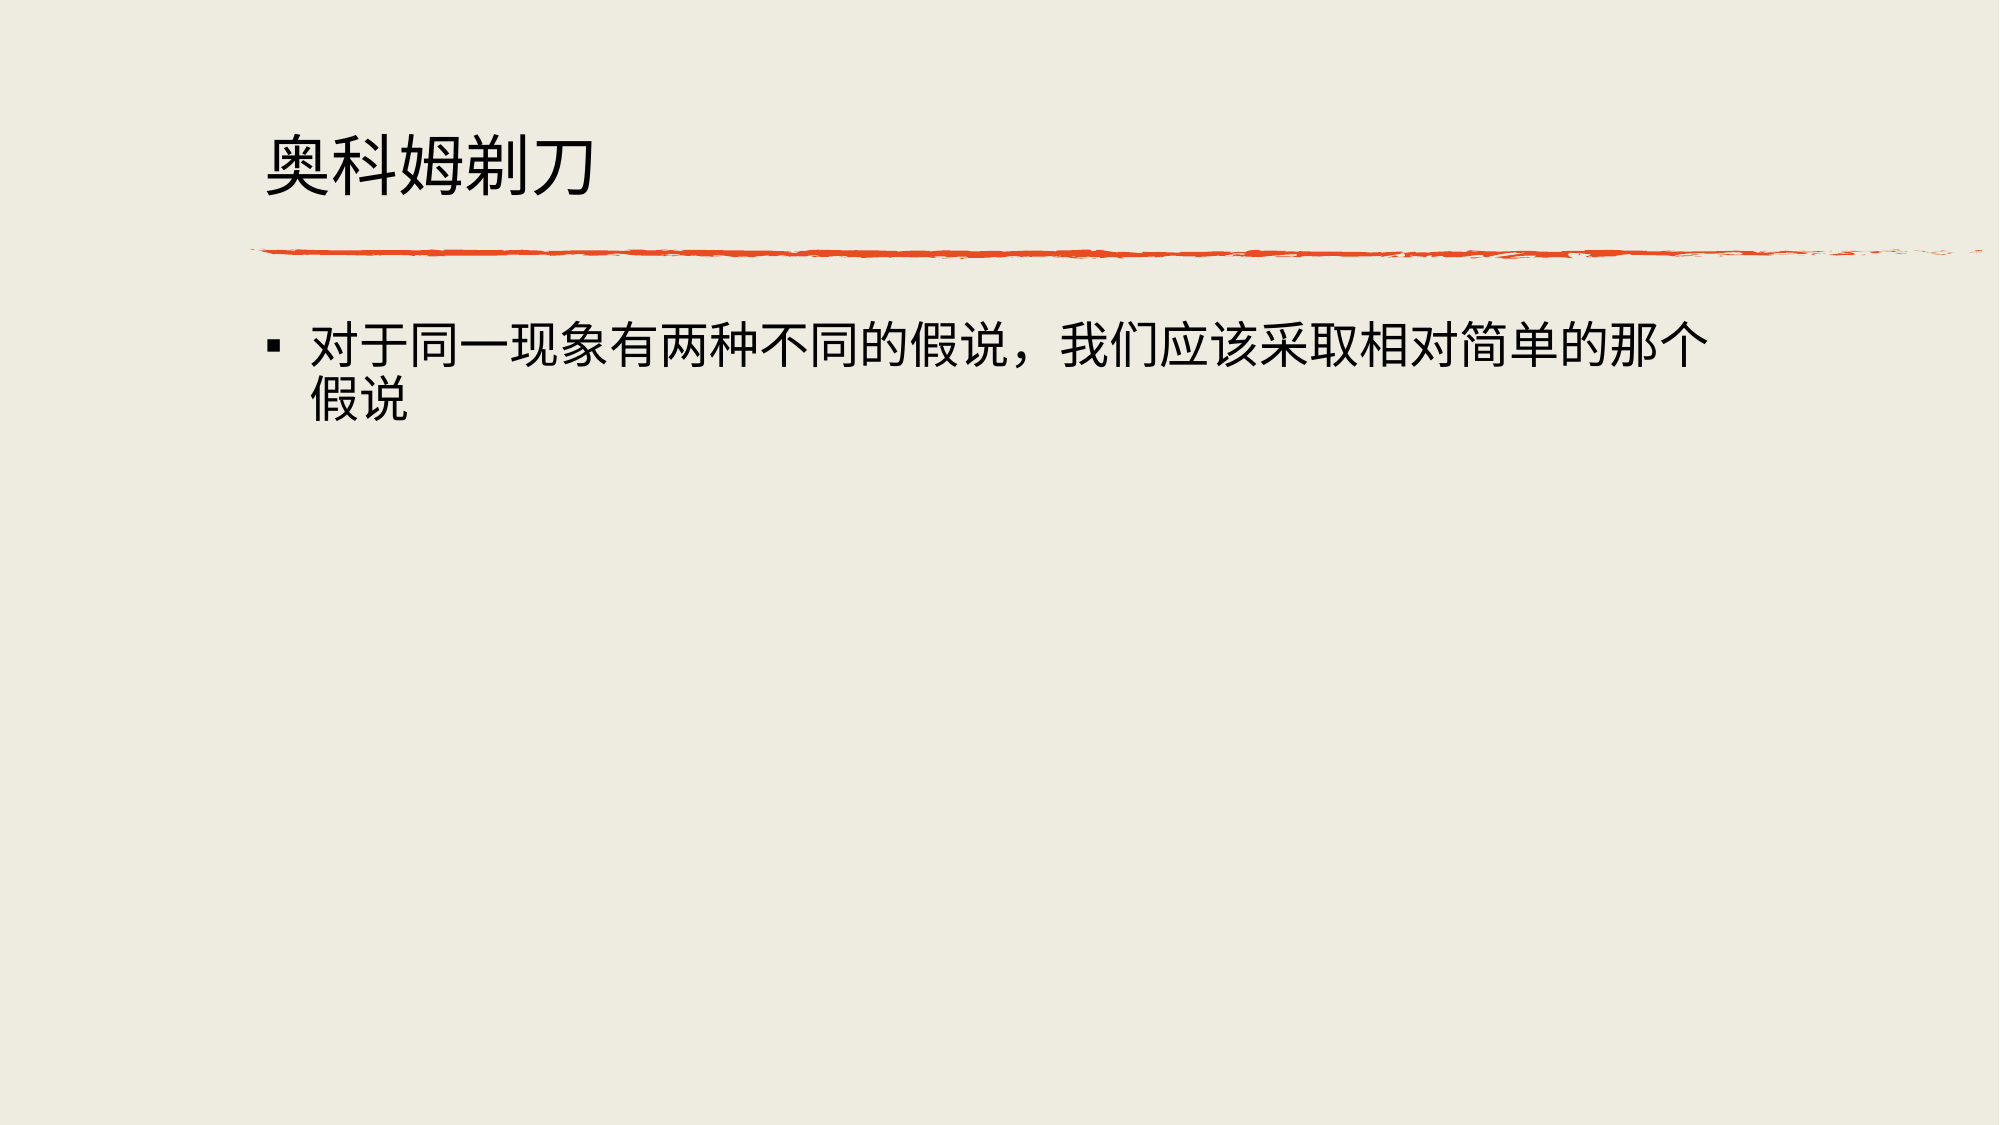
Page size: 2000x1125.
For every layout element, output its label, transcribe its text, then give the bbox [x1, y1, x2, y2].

list 对于同⼀现象有两种不同的假说，我们应该采取相对简单的那个假说 [249, 312, 1750, 1013]
title 奥科姆剃⼑ [249, 45, 1750, 213]
